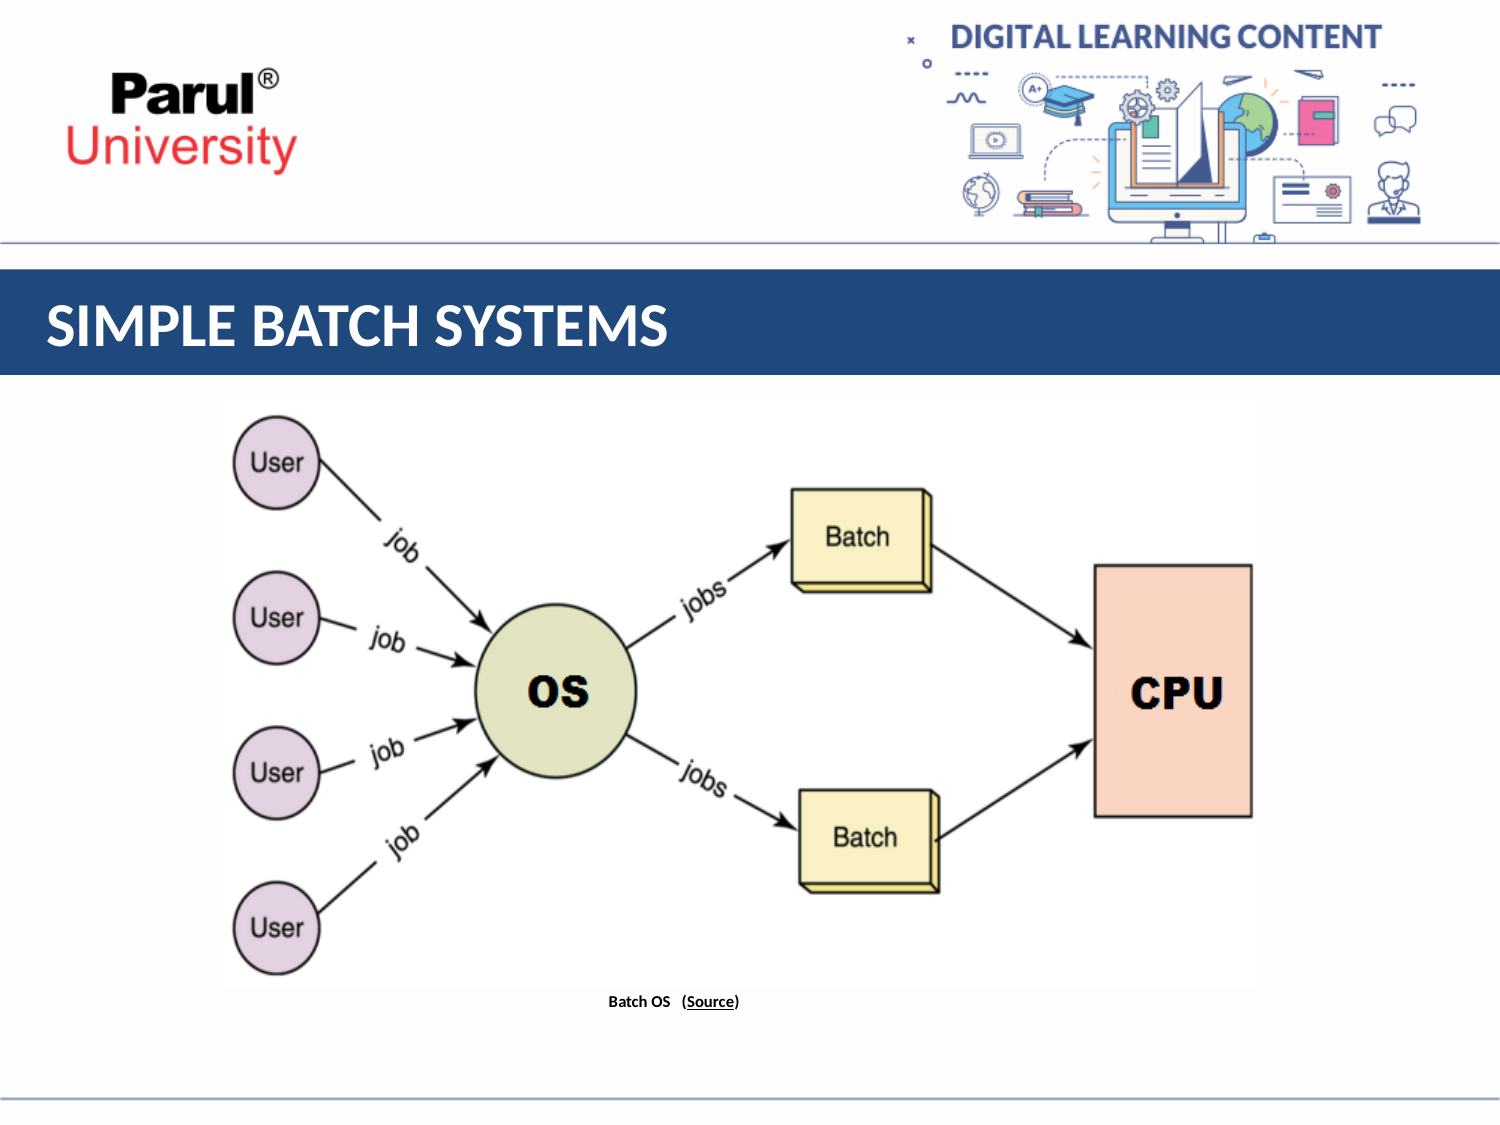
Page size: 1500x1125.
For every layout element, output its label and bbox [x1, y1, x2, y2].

list [218, 402, 1262, 987]
picture [0, 0, 1500, 1125]
